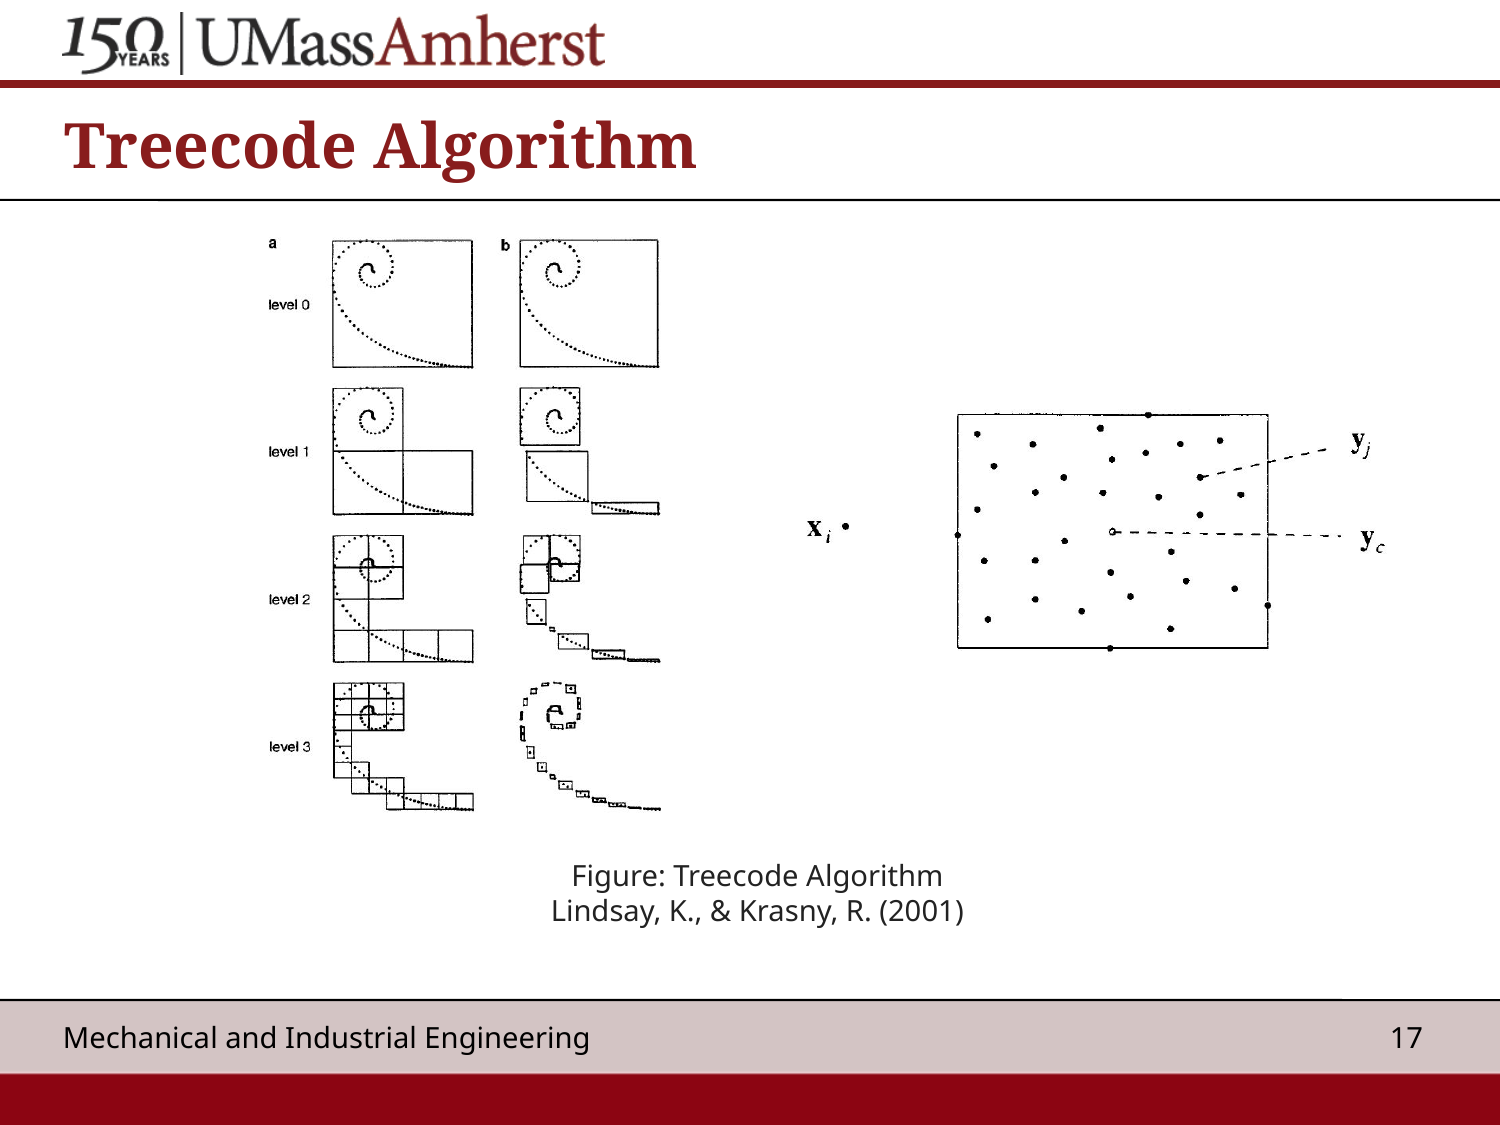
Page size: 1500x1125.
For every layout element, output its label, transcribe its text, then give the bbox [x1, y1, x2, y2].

title Treecode Algorithm [50, 99, 1500, 188]
picture [62, 12, 605, 75]
text_box Figure: Treecode Algorithm Lindsay, K., & Krasny, R. (2001) [535, 849, 979, 935]
picture [249, 237, 687, 815]
picture [0, 1002, 1500, 1125]
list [774, 382, 1430, 670]
picture [0, 80, 1500, 88]
